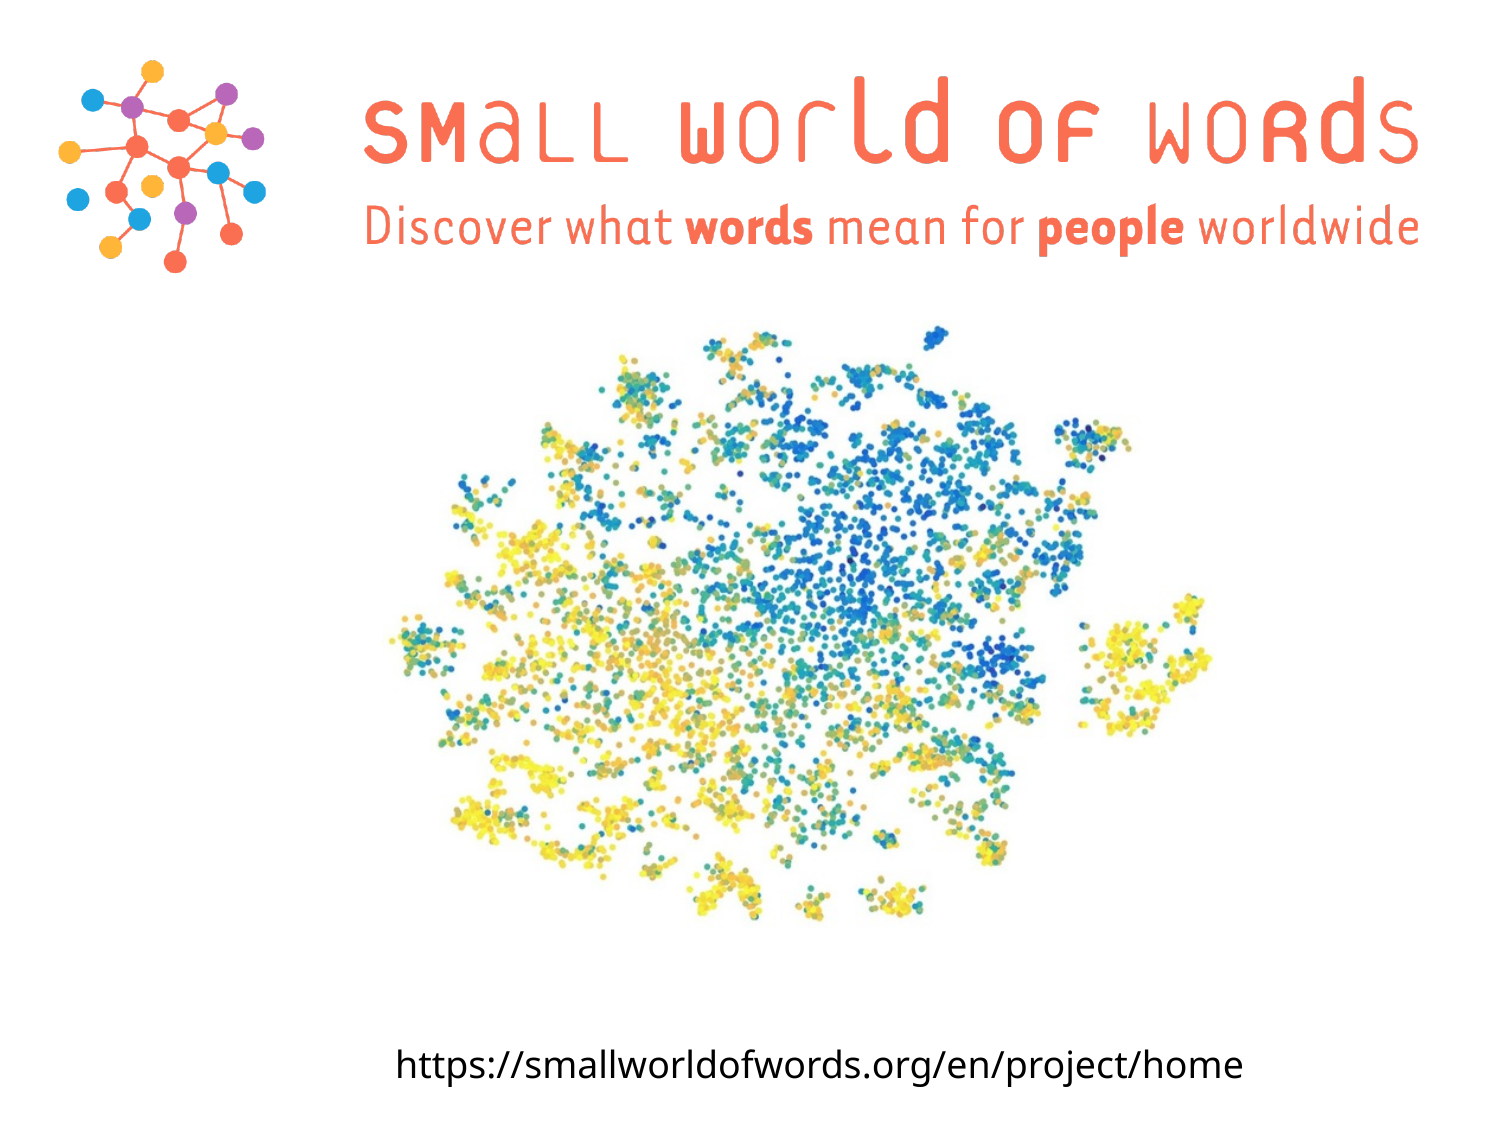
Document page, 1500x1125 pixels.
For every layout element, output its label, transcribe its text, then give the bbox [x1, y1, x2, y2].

picture [58, 58, 1418, 275]
text_box https://smallworldofwords.org/en/project/home [380, 1033, 1260, 1093]
picture [382, 320, 1226, 930]
